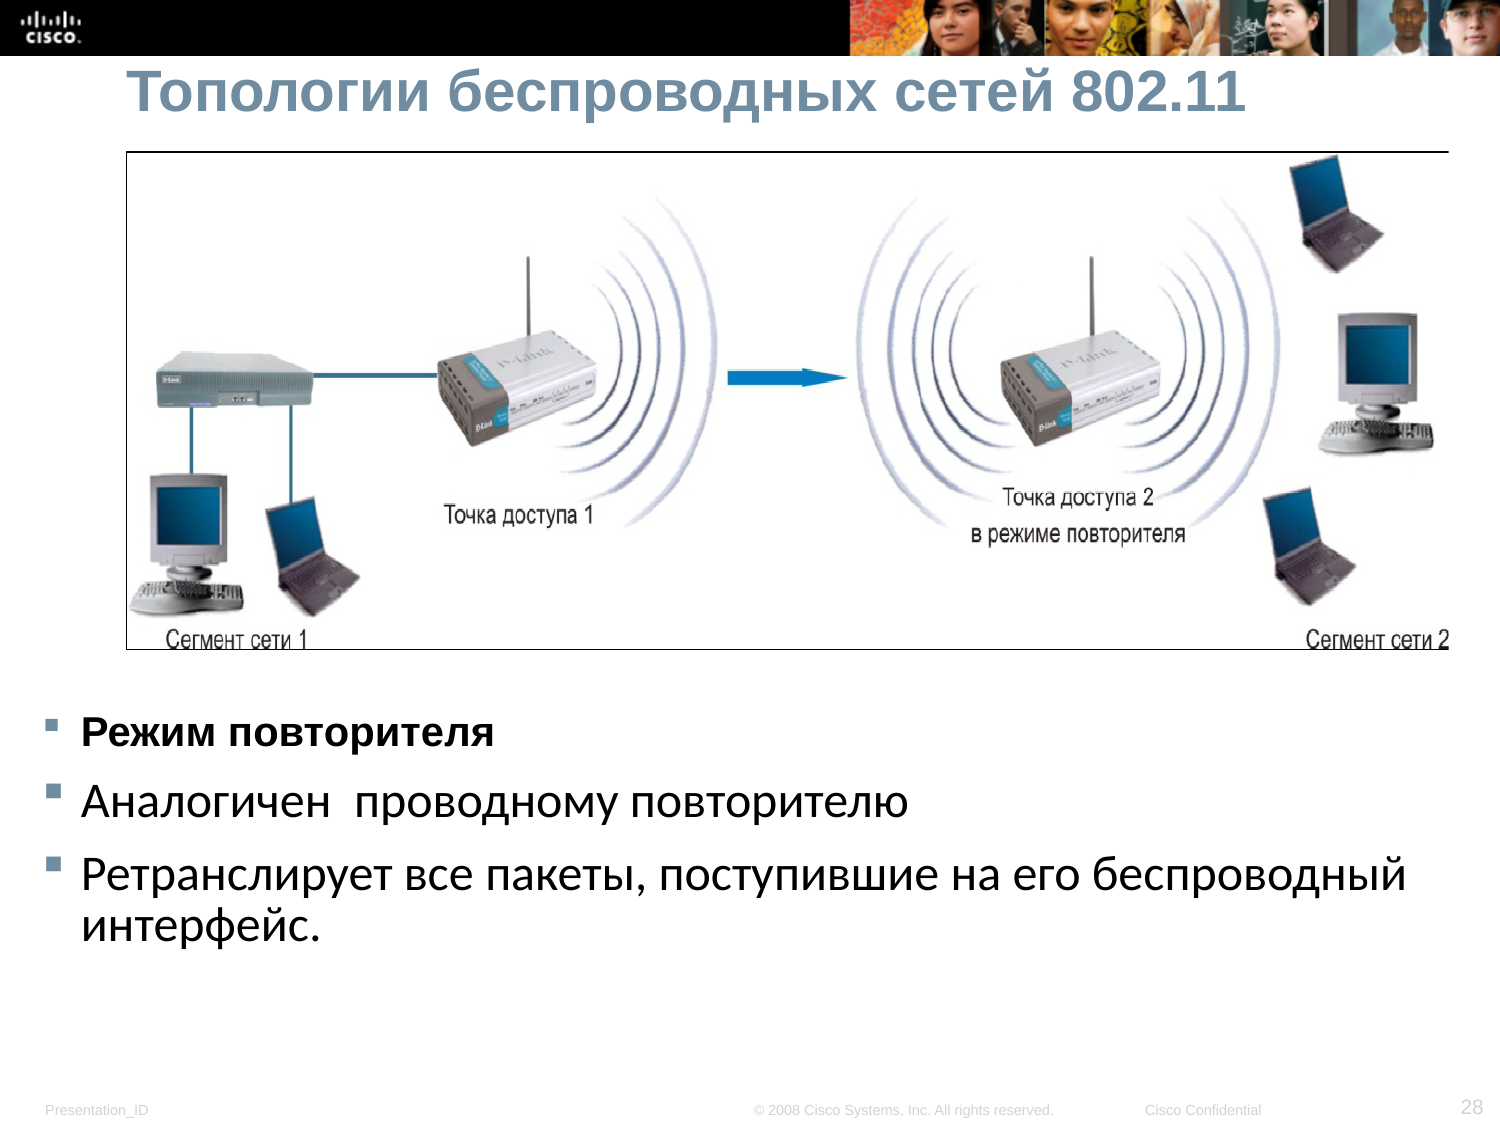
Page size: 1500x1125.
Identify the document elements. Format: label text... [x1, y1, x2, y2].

picture [0, 0, 1500, 56]
picture [125, 151, 1450, 650]
text_box Топологии беспроводных сетей 802.11 [113, 72, 1450, 131]
list Режим повторителя Режим повторителя Аналогичен проводному повторителю Ретранслирует все пакеты, поступившие на его беспроводный интерфейс. [28, 183, 1472, 1096]
